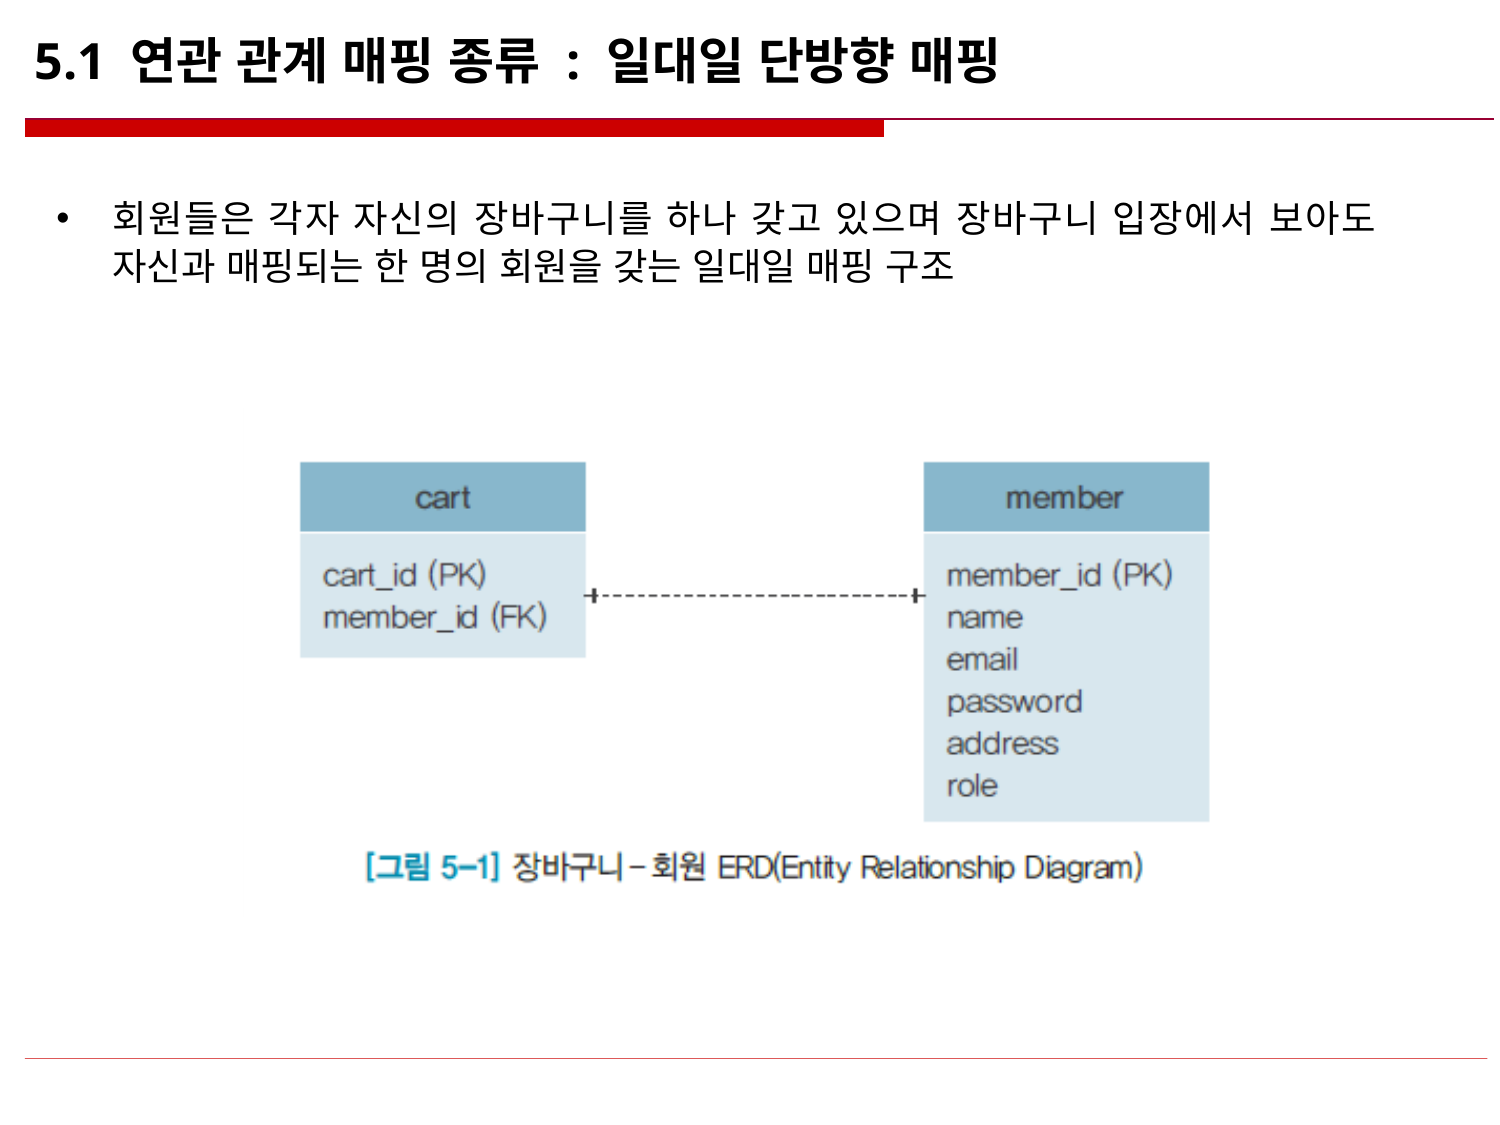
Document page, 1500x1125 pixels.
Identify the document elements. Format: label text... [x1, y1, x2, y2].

picture [241, 408, 1318, 918]
text_box 회원들은 각자 자신의 장바구니를 하나 갖고 있으며 장바구니 입장에서 보아도 자신과 매핑되는 한 명의 회원을 갖는 일대일 매핑 구조 [41, 184, 1392, 1024]
title 5.1 연관 관계 매핑 종류 : 일대일 단방향 매핑 [19, 23, 1370, 96]
